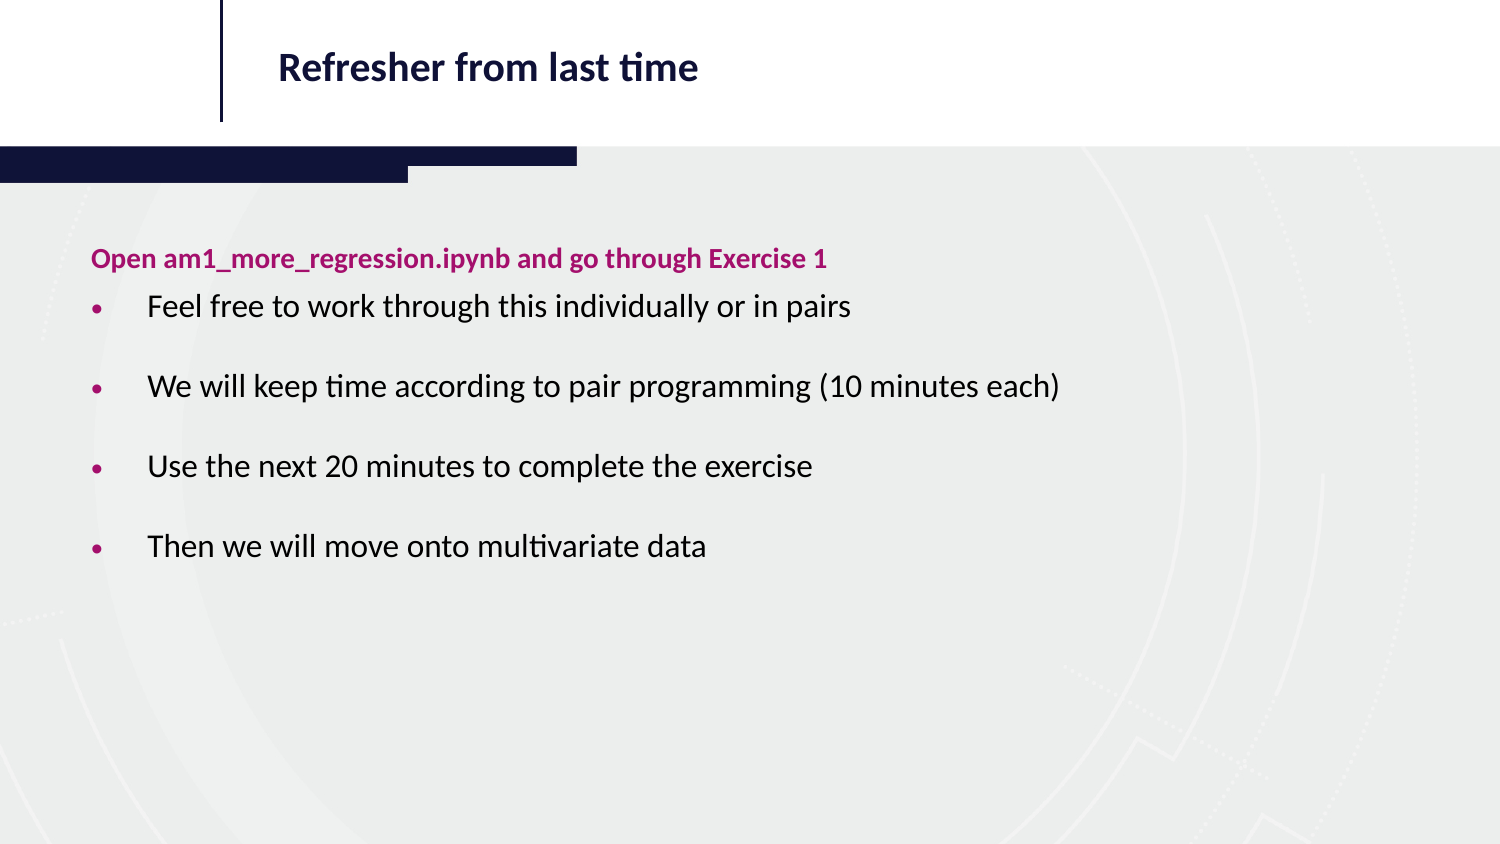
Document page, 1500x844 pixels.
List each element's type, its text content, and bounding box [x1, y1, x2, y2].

list Refresher from last time [263, 32, 1404, 106]
picture [0, 0, 1500, 844]
list Feel free to work through this individually or in pairs We will keep time according to pair programming (10 minutes each) Use the next 20 minutes to complete the exercise Then we will move onto multivariate data [76, 285, 1217, 745]
list Open am1_more_regression.ipynb and go through Exercise 1 [76, 231, 1217, 268]
